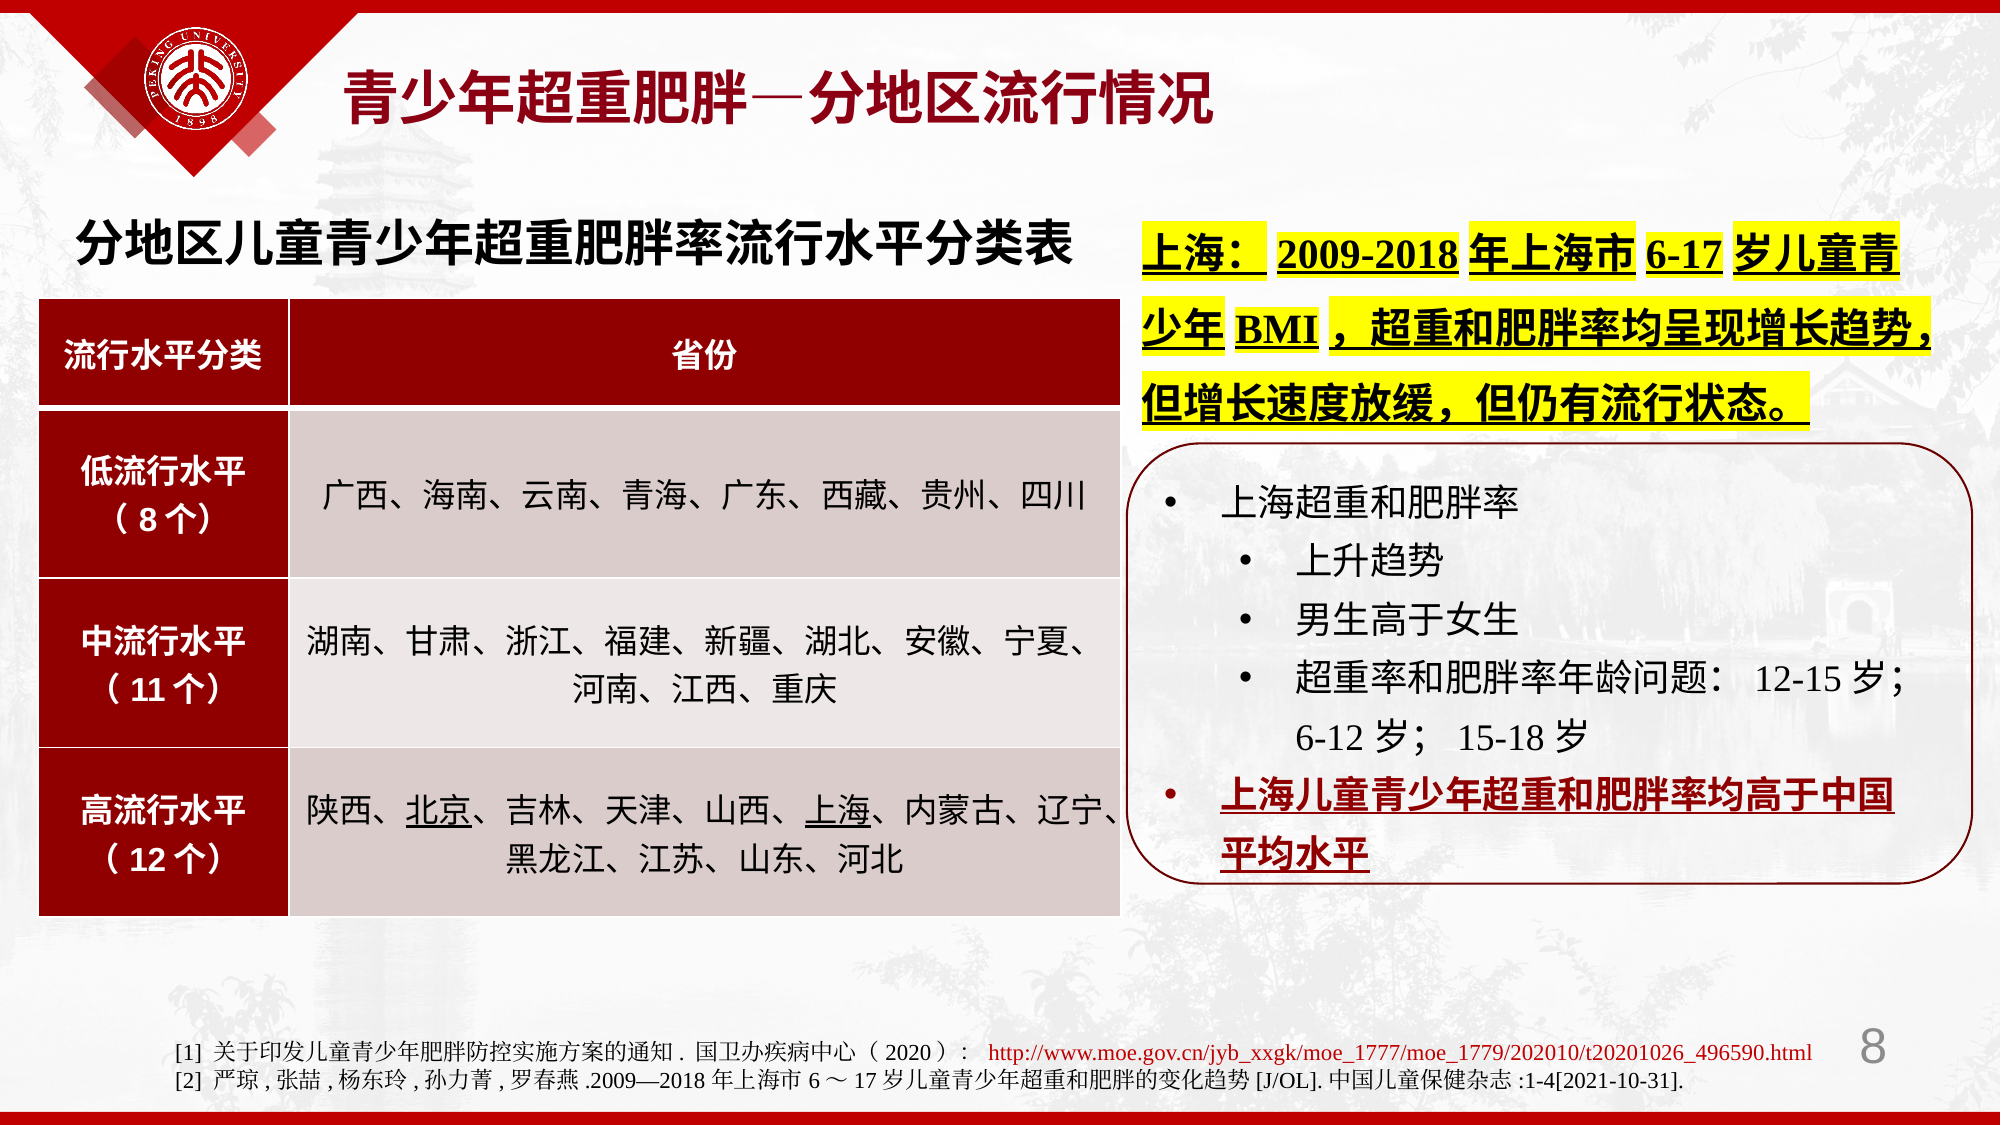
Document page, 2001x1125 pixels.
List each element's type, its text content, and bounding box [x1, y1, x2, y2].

table_header 流行水平分类 [39, 299, 288, 405]
text_box 肥胖与心理问题：处于探索阶段，研究数量不多 [0, 13, 2000, 1111]
table_cell 湖南、甘肃、浙江、福建、新疆、湖北、安徽、宁夏、河南、江西、重庆 [290, 579, 1120, 747]
picture [144, 27, 249, 130]
table_header 省份 [290, 299, 1120, 405]
table_cell 陕西、北京、吉林、天津、山西、上海、内蒙古、辽宁、黑龙江、江苏、山东、河北 [290, 748, 1120, 916]
text_box [1125, 442, 1974, 885]
table_cell 广西、海南、云南、青海、广东、西藏、贵州、四川 [290, 411, 1120, 577]
table_cell 低流行水平 （8个） [39, 411, 288, 577]
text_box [326, 43, 1648, 171]
text_box [1] 关于印发儿童青少年肥胖防控实施方案的通知. 国卫办疾病中心（2020）：http://www.moe.gov.cn/jyb_xxgk/moe_1777/moe_1779/202010/t20201026_496590.html [2] 严琼,张喆,杨东玲,孙力菁,罗春燕.2009—2018年上海市6～17岁儿童青少年超重和肥胖的变化趋势[J/OL].中国儿童保健杂志:1-4[2021-10-31]. [160, 1030, 1835, 1101]
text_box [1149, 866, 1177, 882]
table_cell 高流行水平 （12个） [39, 748, 288, 916]
table_cell 中流行水平 （11个） [39, 579, 288, 747]
text_box 上海：2009-2018年上海市6-17岁儿童青少年BMI，超重和肥胖率均呈现增长趋势，但增长速度放缓，但仍有流行状态。 [1126, 194, 1946, 435]
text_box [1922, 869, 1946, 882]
text_box 分地区儿童青少年超重肥胖率流行水平分类表 [0, 203, 1126, 279]
slide_number 8 [1452, 1013, 1903, 1074]
